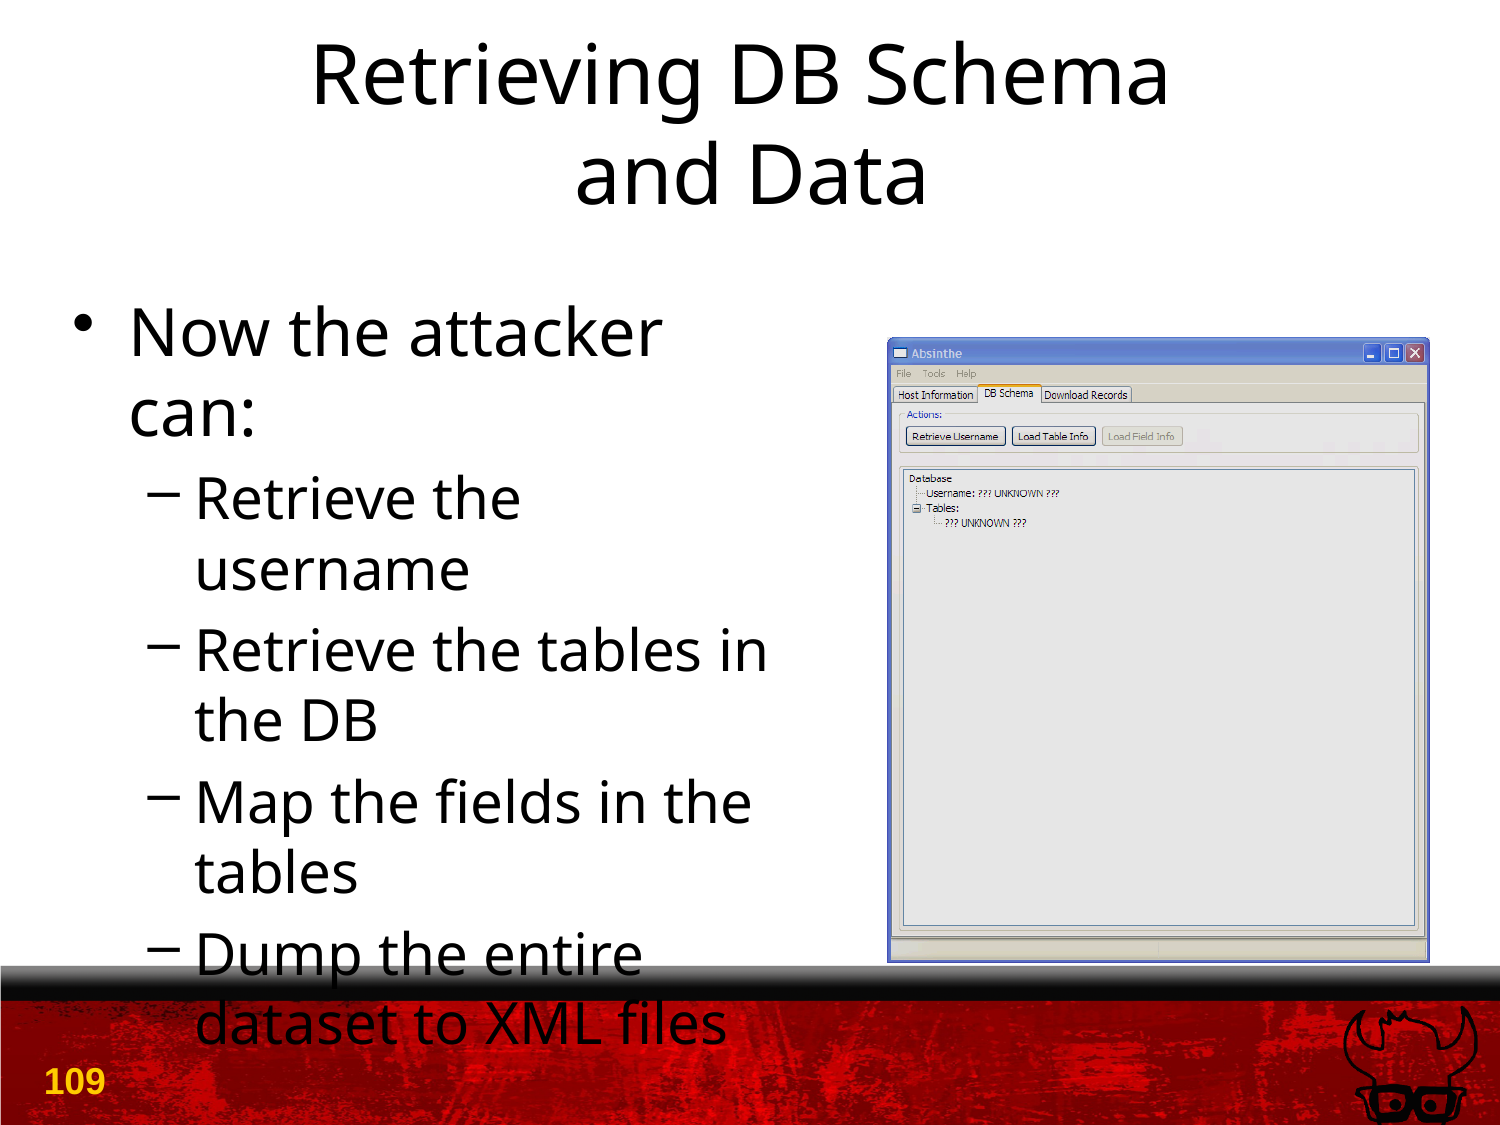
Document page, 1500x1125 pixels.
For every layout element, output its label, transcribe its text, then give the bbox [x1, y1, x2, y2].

list Now the attacker can: Retrieve the username Retrieve the tables in the DB Map the fields in the tables Dump the entire dataset to XML files [57, 282, 808, 958]
title Retrieving DB Schema and Data [35, 24, 1469, 219]
picture [0, 282, 1500, 1125]
